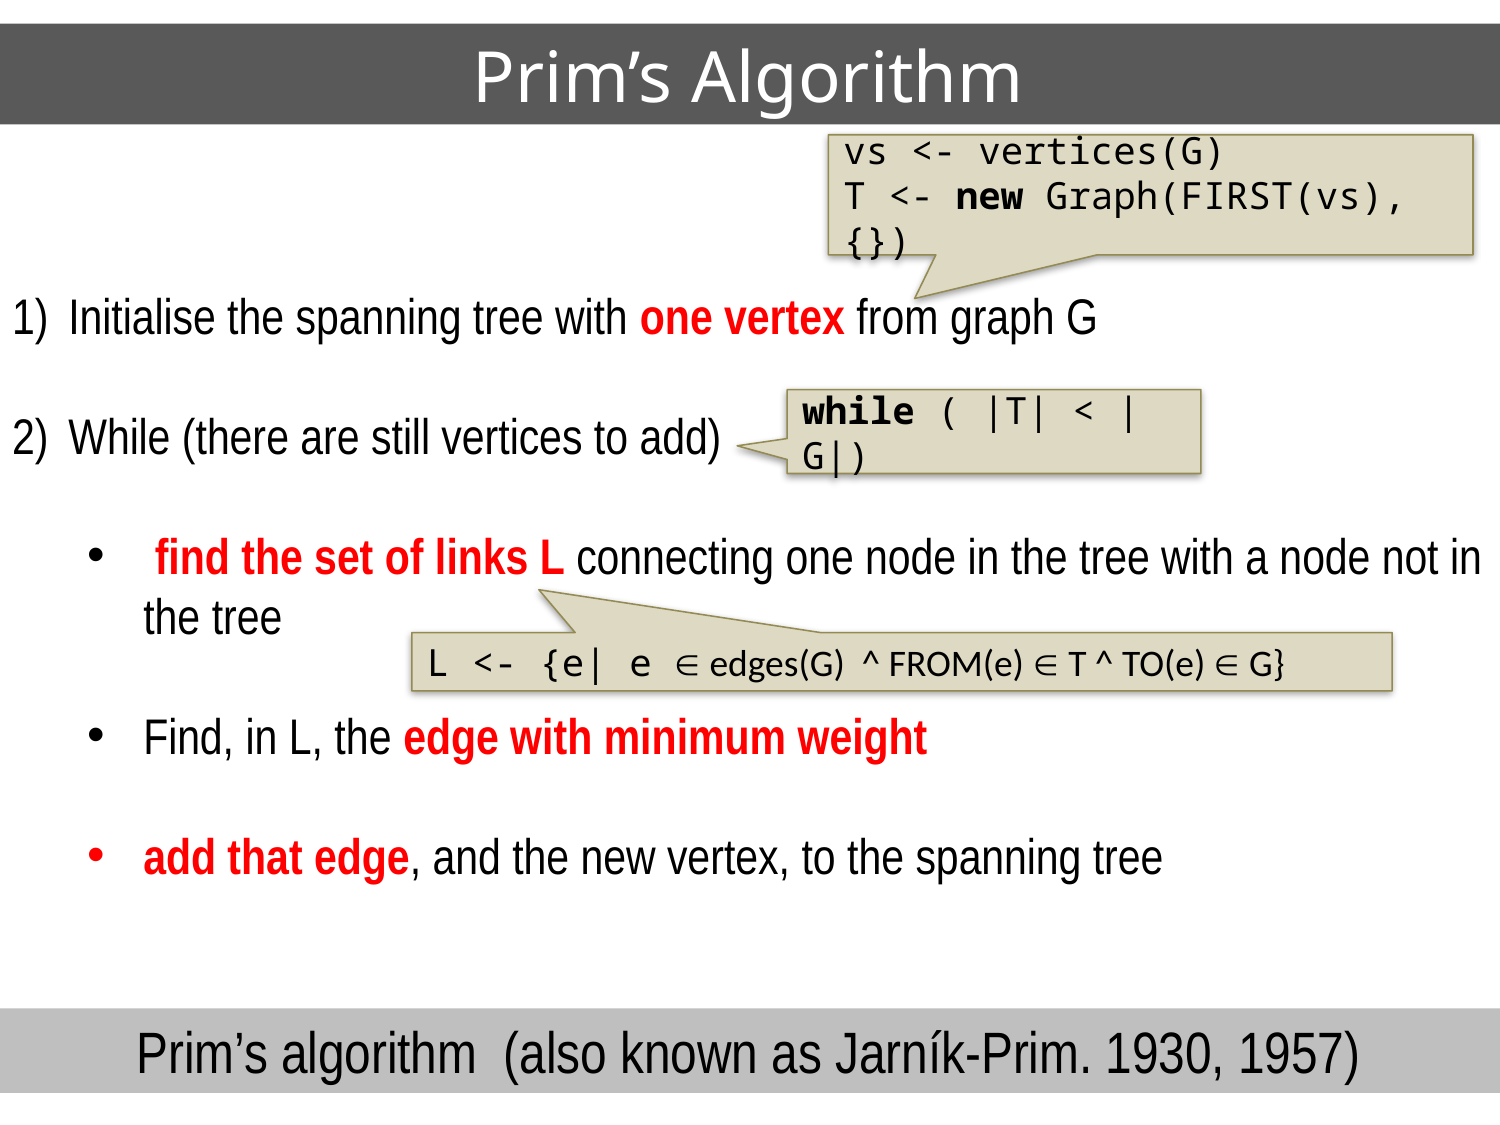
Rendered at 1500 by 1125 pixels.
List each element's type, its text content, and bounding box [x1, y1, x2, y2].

text_box L <- {e| e  edges(G) ^ FROM(e)  T ^ TO(e)  G} [409, 587, 1395, 693]
text_box Initialise the spanning tree with one vertex from graph G While (there are still vertices to add) find the set of links L connecting one node in the tree with a node not in the tree Find, in L, the edge with minimum weight add that edge, and the new vertex, to the spanning tree [0, 276, 1500, 892]
text_box Prim’s algorithm (also known as Jarník-Prim. 1930, 1957) [0, 1008, 1500, 1093]
text_box while ( |T| < |G|) [735, 387, 1204, 476]
title Prim’s Algorithm [0, 23, 1500, 125]
text_box vs <- vertices(G) T <- new Graph(FIRST(vs), {}) [826, 132, 1476, 301]
